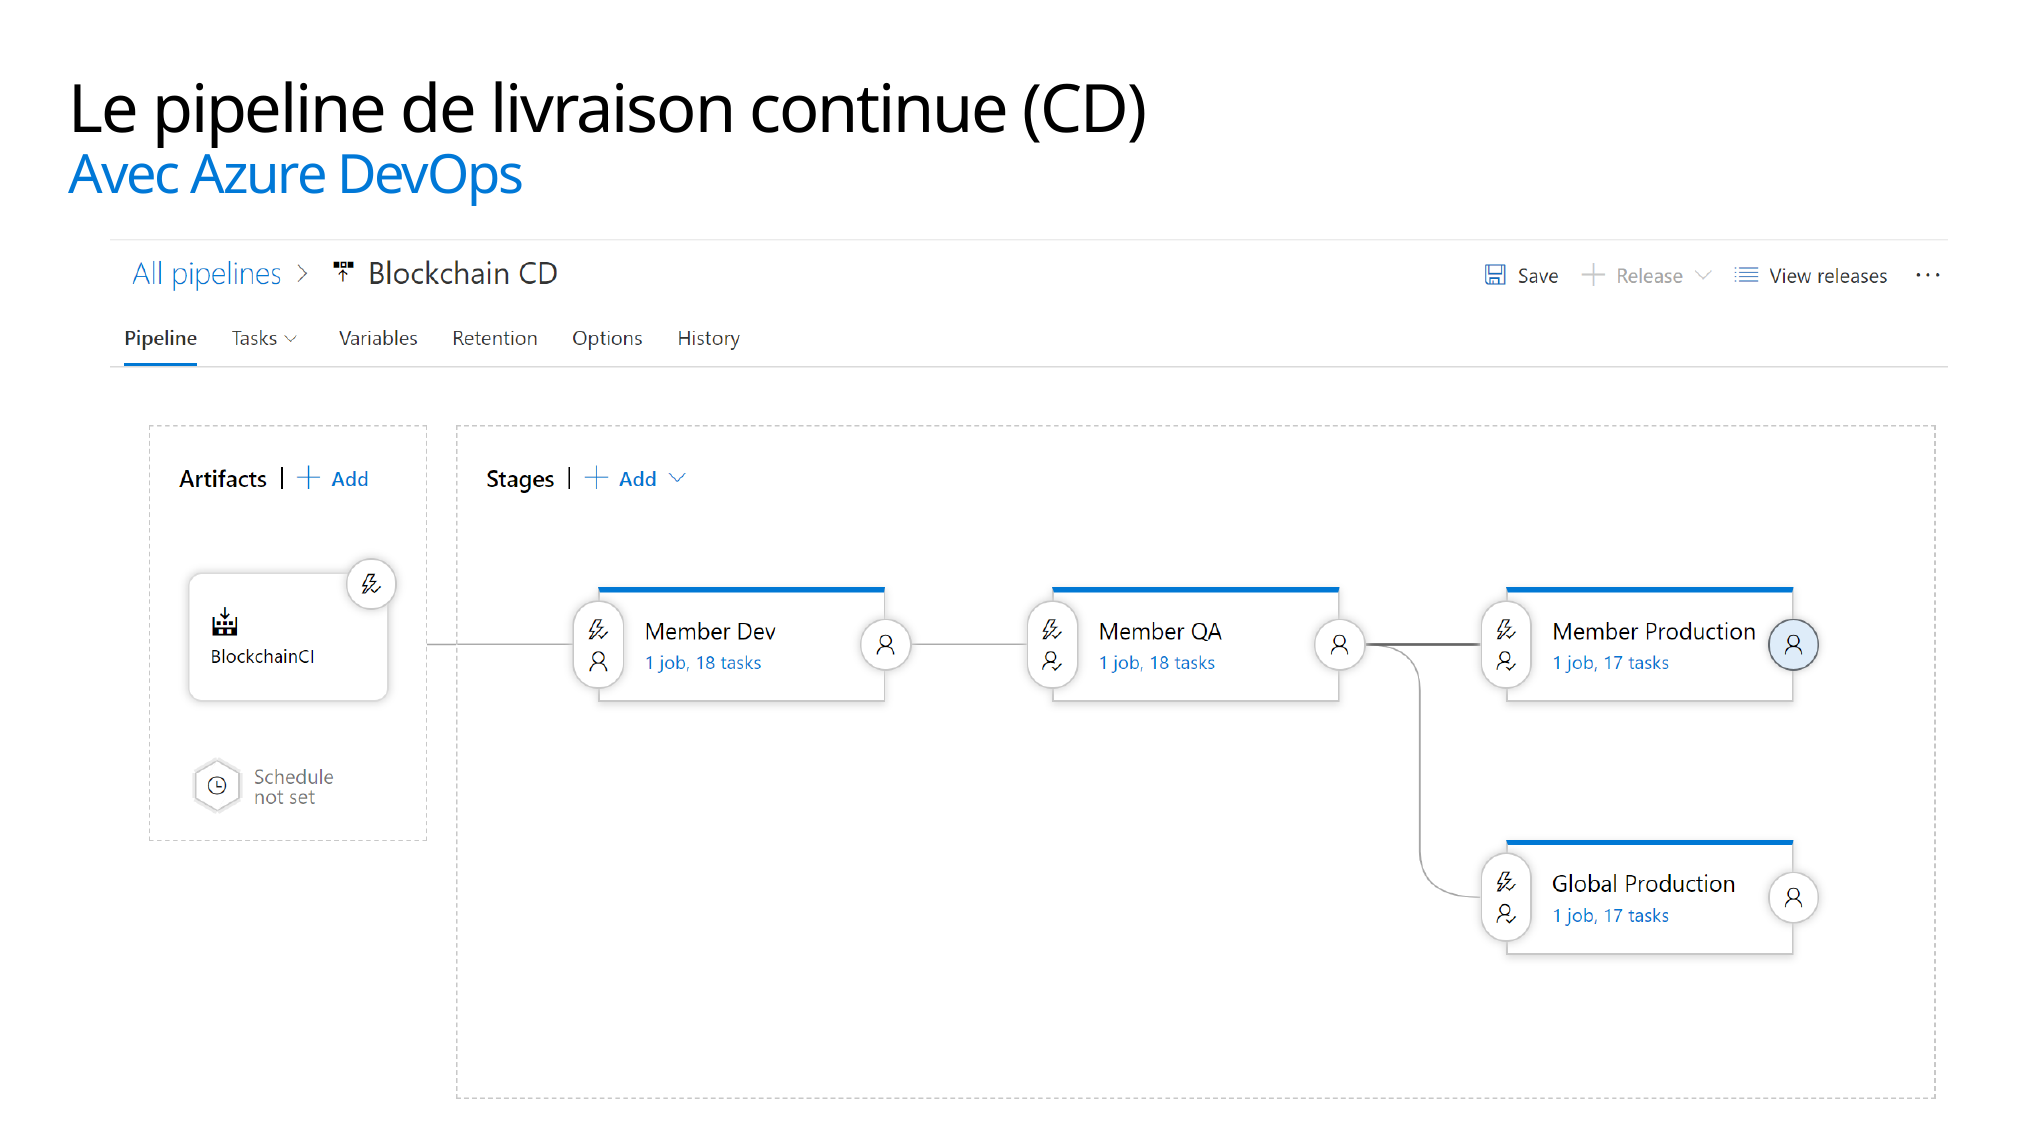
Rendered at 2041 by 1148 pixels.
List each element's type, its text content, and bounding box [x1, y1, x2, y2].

title Le pipeline de livraison continue (CD) Avec Azure DevOps [44, 59, 1996, 211]
picture [110, 236, 1948, 1118]
